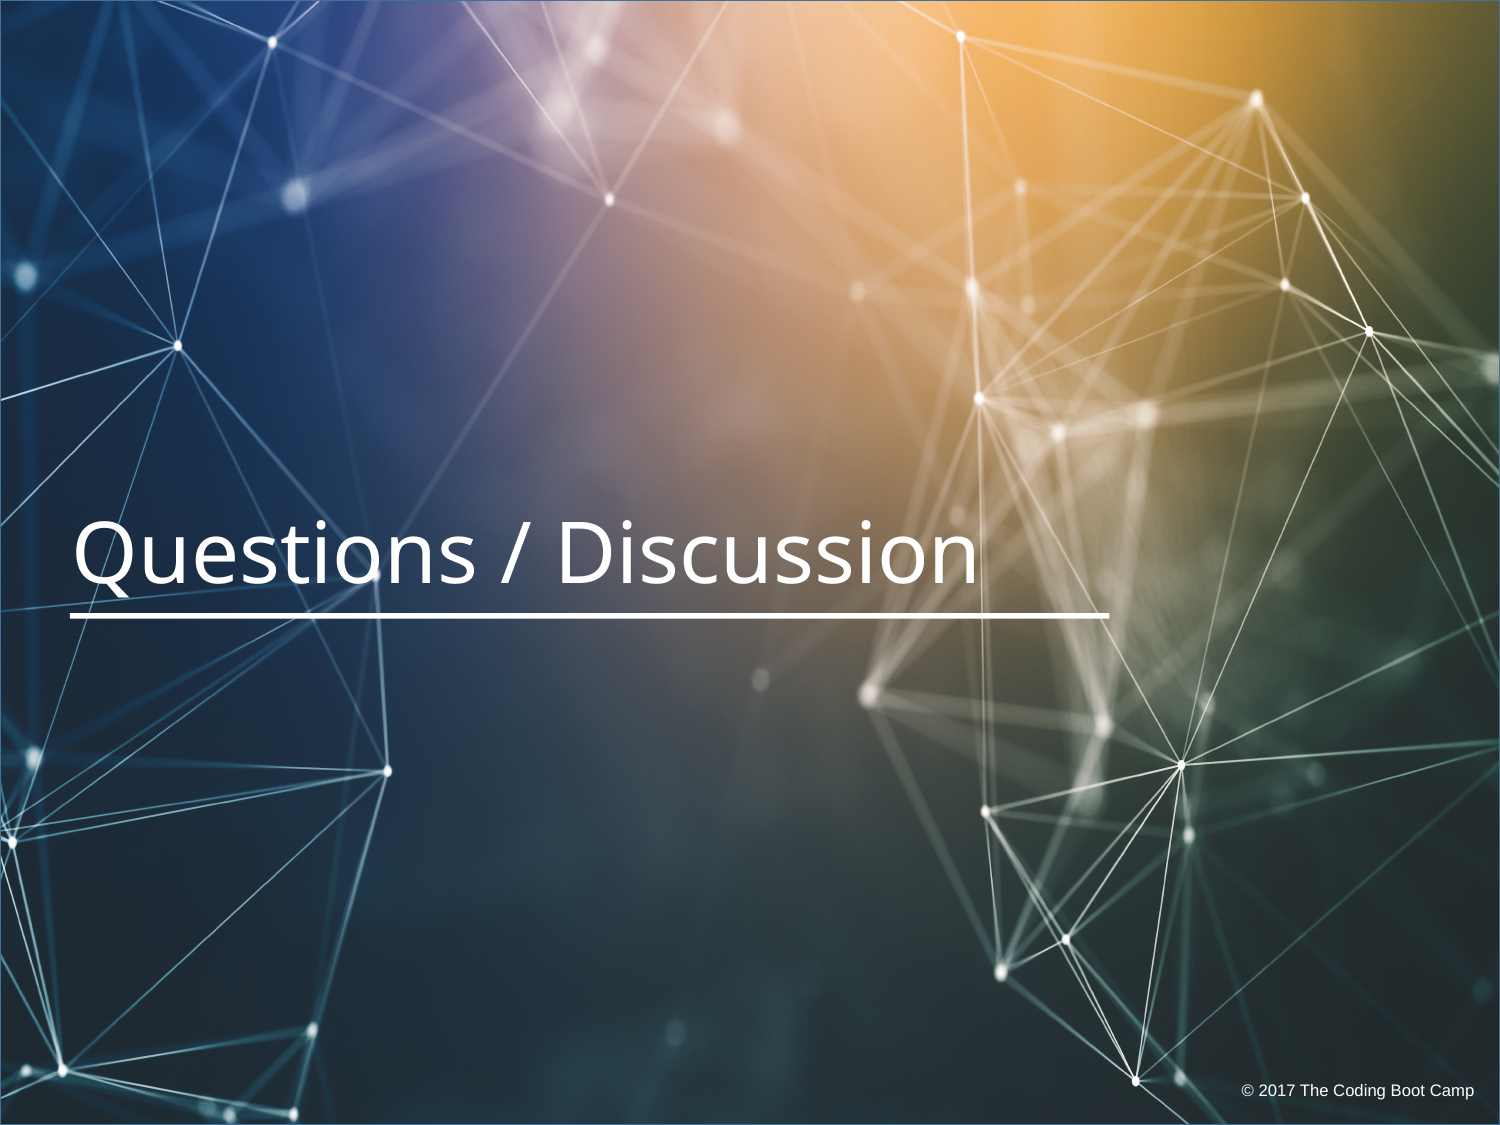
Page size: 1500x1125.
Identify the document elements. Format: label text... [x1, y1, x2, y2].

picture [1, 1, 1499, 1124]
title Questions / Discussion [63, 483, 1415, 628]
